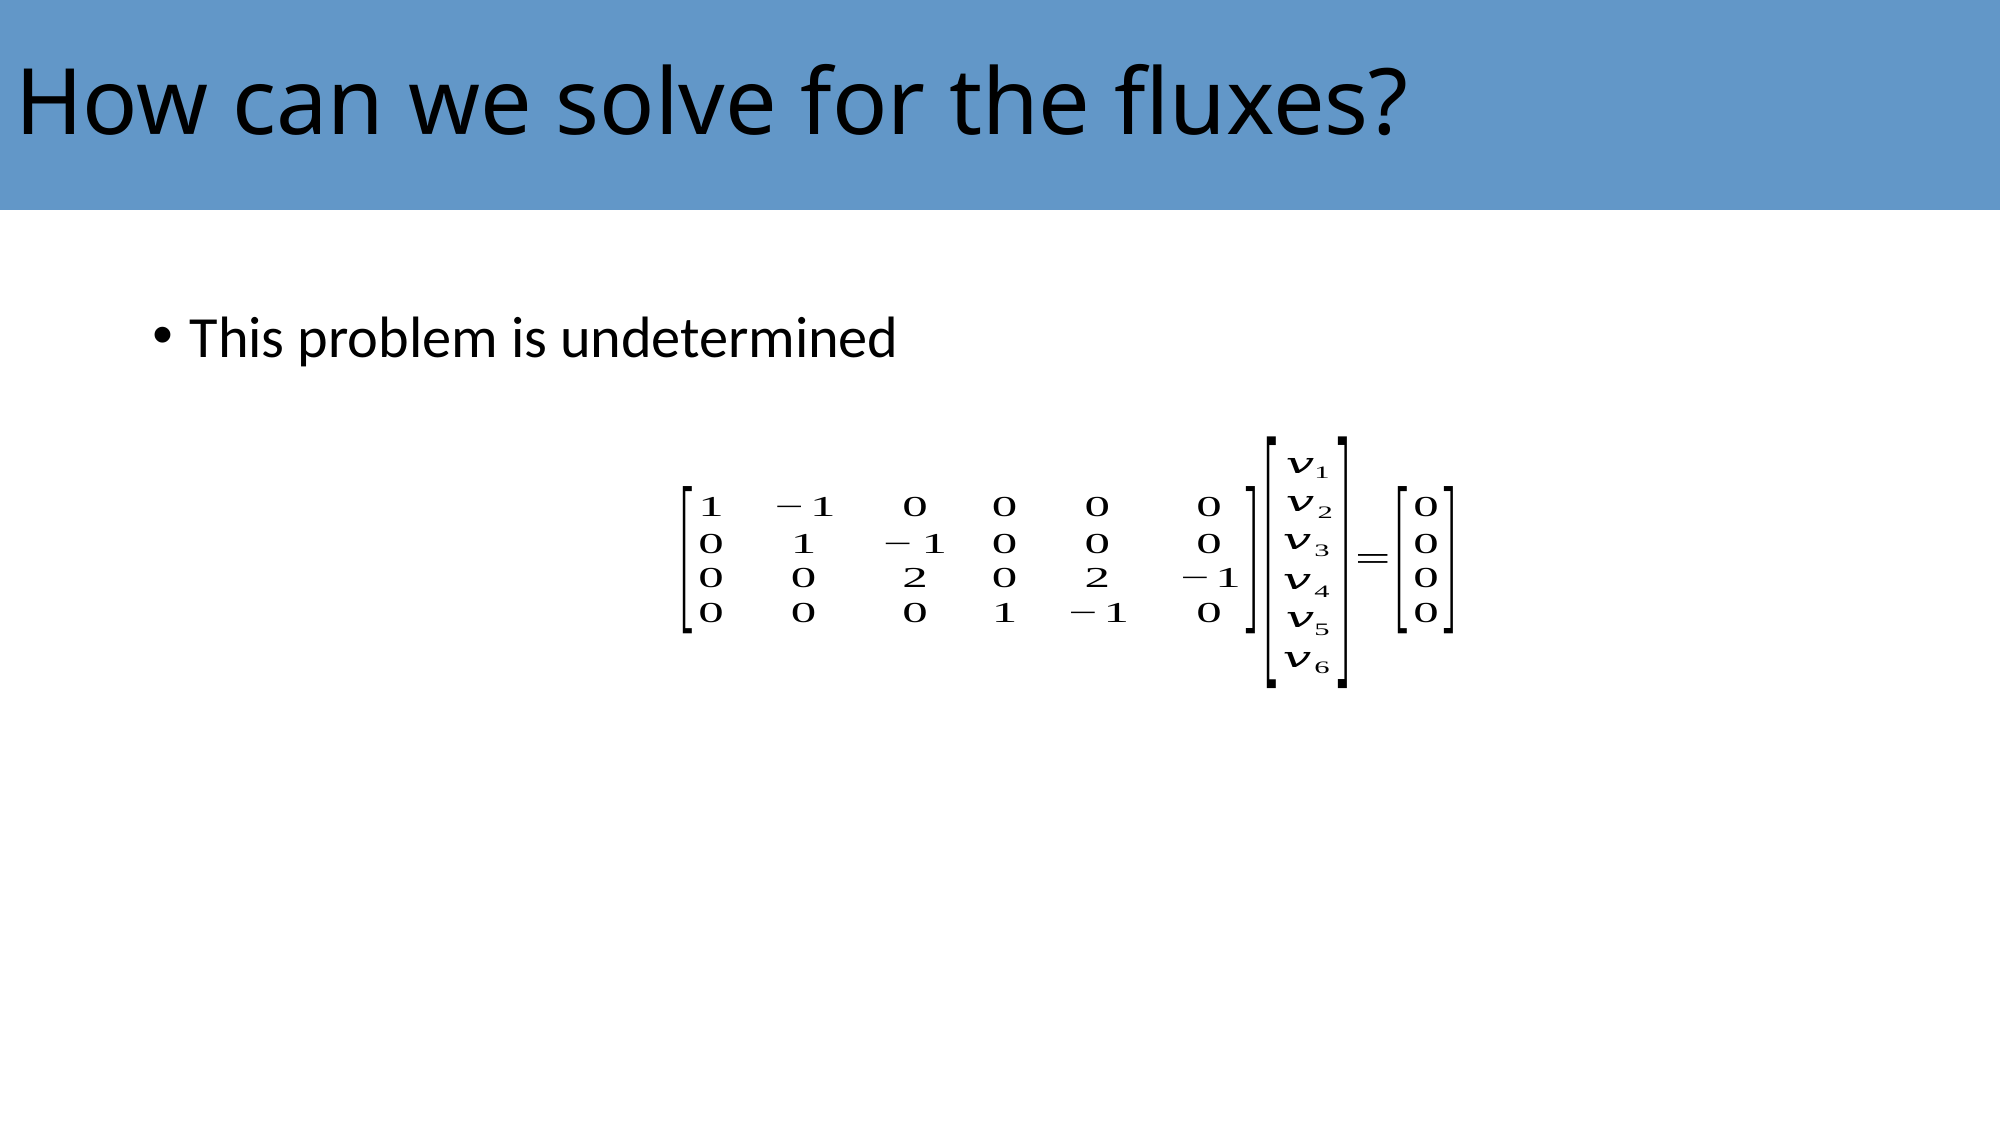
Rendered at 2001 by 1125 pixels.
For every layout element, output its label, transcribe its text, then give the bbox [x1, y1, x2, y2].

title How can we solve for the fluxes? [0, 0, 2000, 210]
